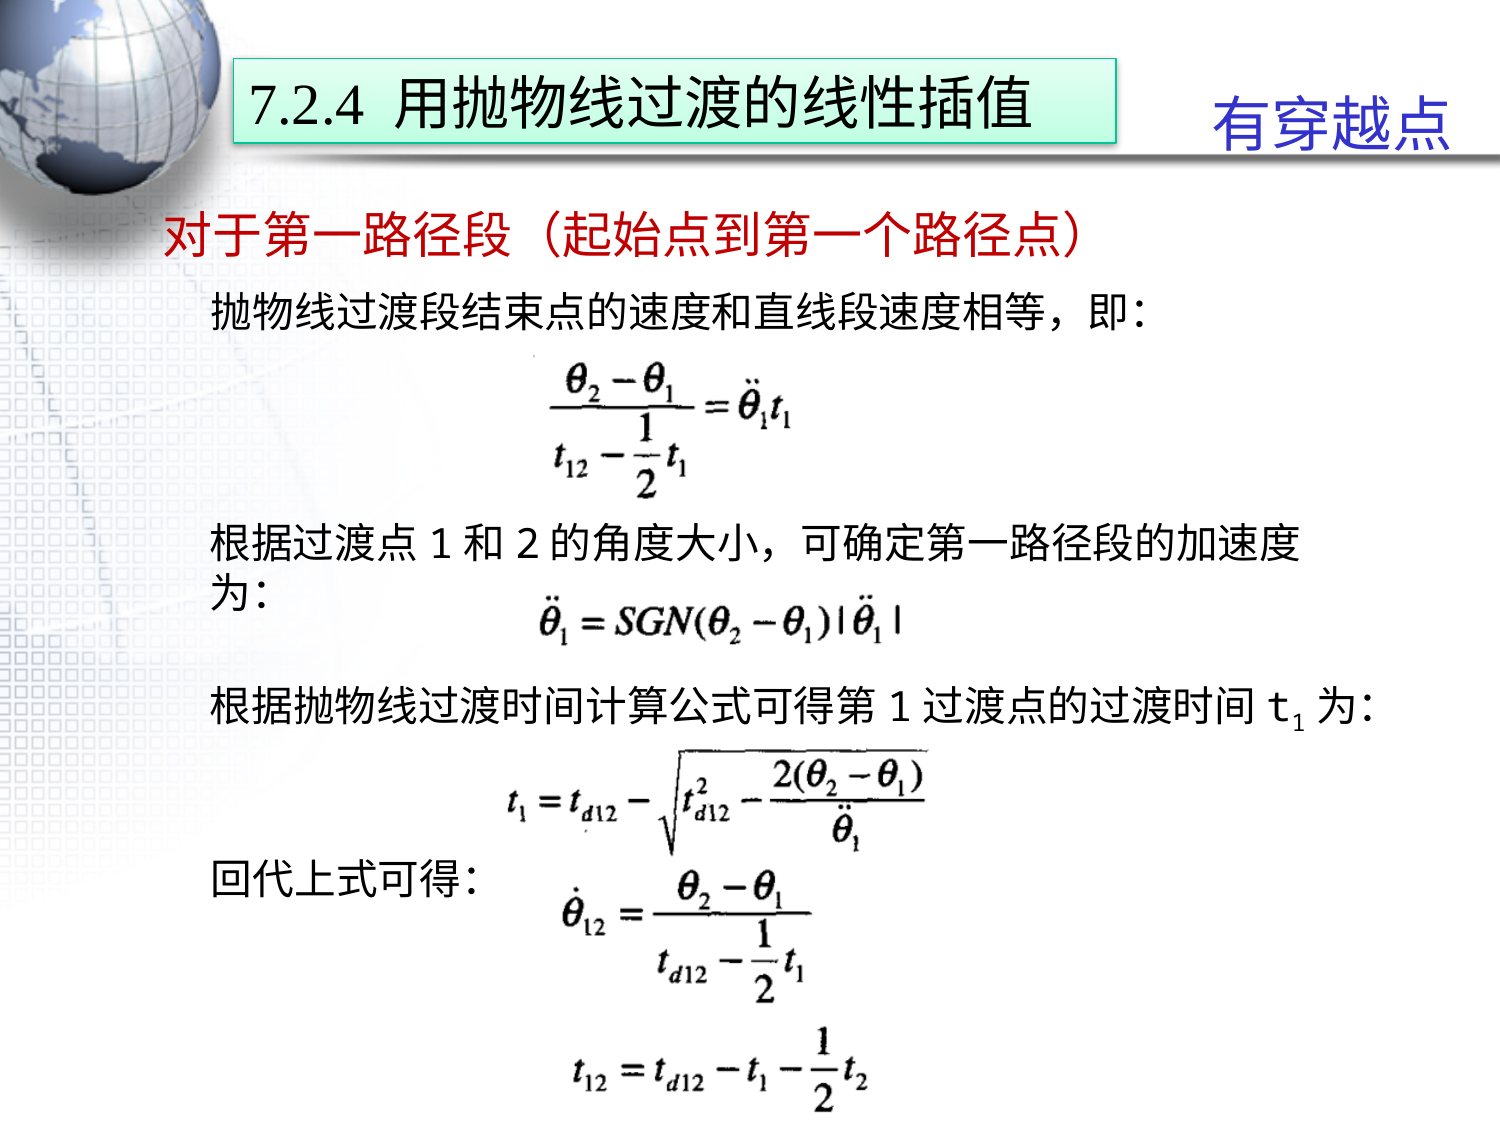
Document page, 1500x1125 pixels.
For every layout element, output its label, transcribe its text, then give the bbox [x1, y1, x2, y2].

text_box 根据抛物线过渡时间计算公式可得第1过渡点的过渡时间t1为： [194, 671, 1459, 744]
text_box 抛物线过渡段结束点的速度和直线段速度相等，即： [196, 278, 1222, 344]
picture [0, 0, 1500, 1125]
text_box 7.2.4 用抛物线过渡的线性插值 [233, 58, 1117, 144]
text_box 根据过渡点1和2的角度大小，可确定第一路径段的加速度为： [194, 509, 1389, 625]
text_box 有穿越点 [1128, 78, 1469, 151]
text_box 回代上式可得： [196, 845, 540, 911]
text_box 对于第一路径段（起始点到第一个路径点） [147, 196, 1395, 271]
